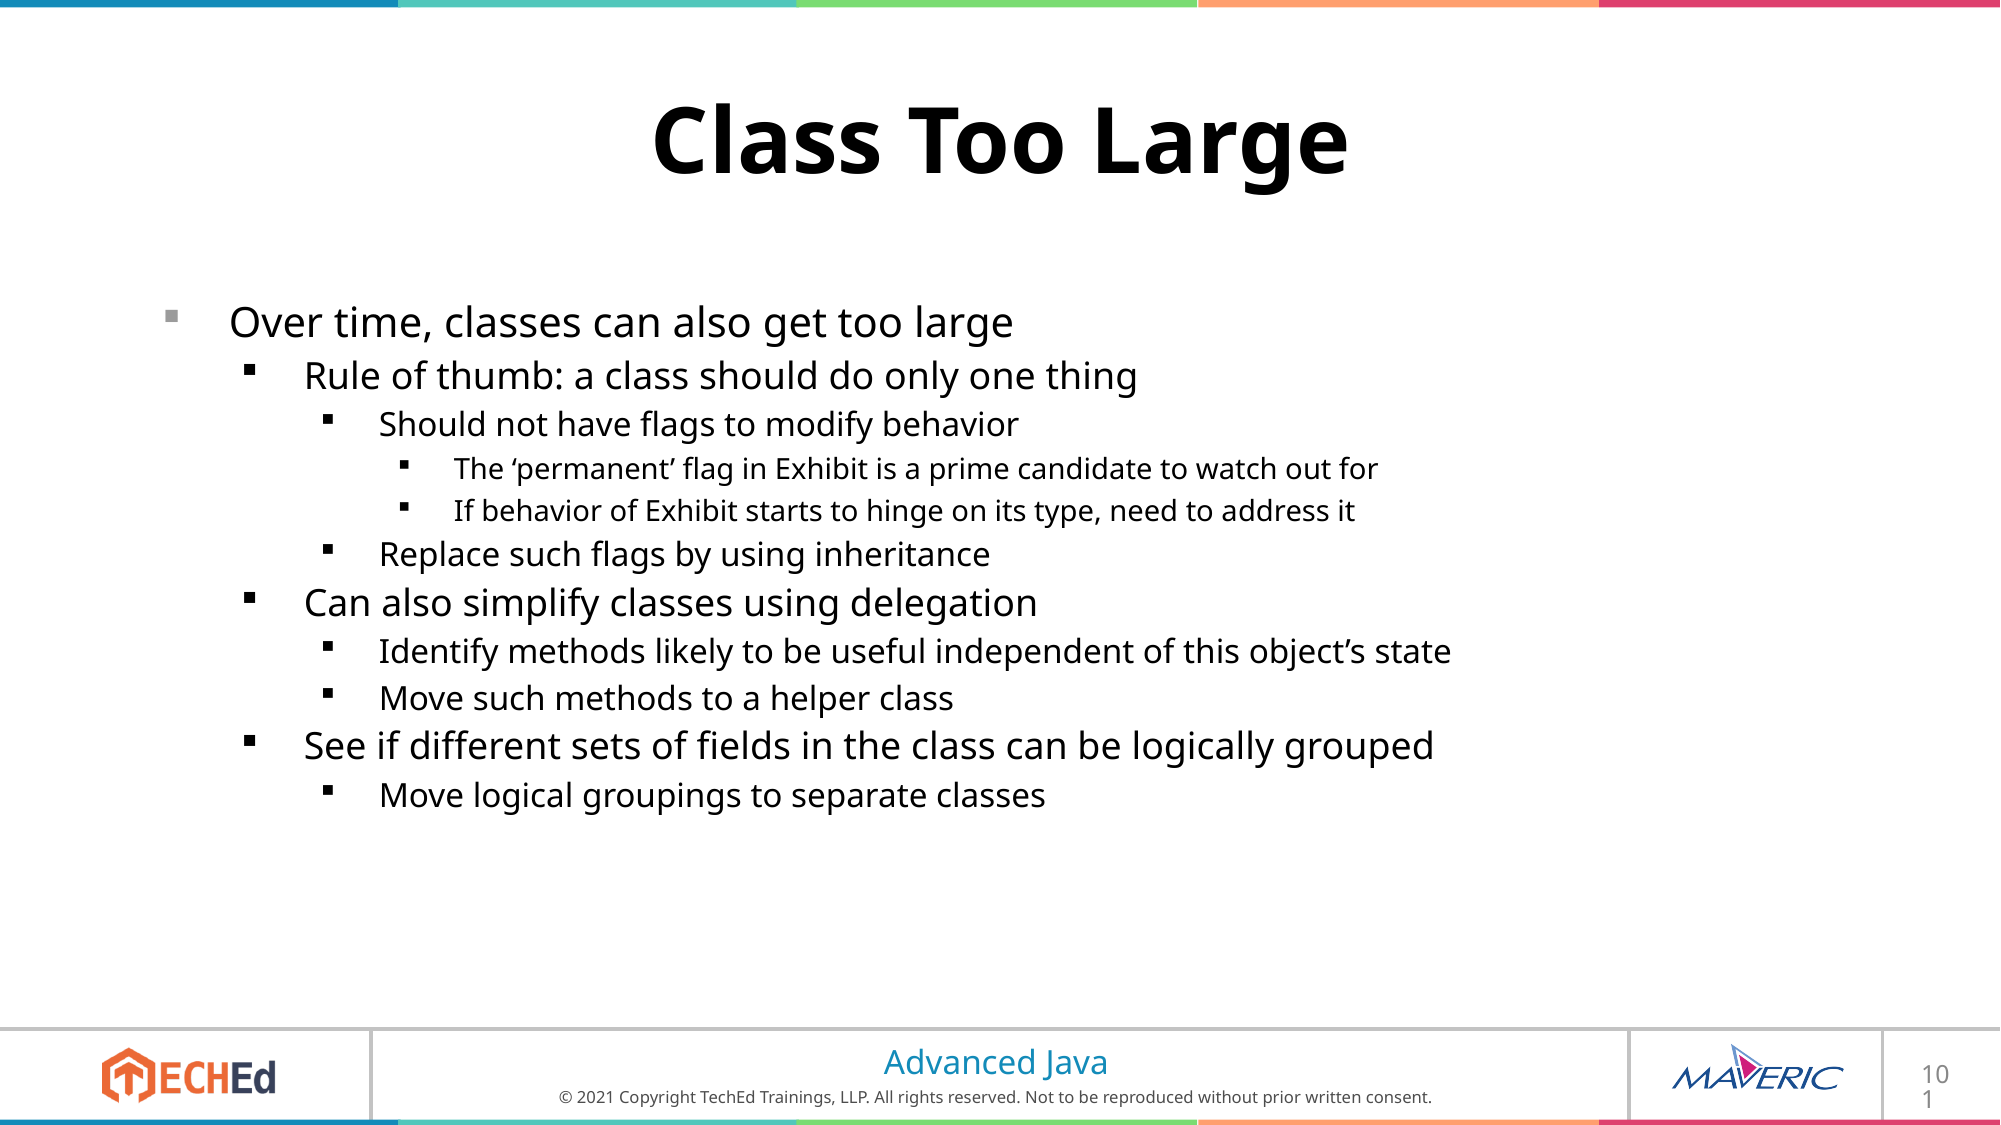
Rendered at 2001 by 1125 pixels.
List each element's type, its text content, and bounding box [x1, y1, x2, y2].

list Over time, classes can also get too large Rule of thumb: a class should do only one thing Should not have flags to modify behavior The ‘permanent’ flag in Exhibit is a prime candidate to watch out for If behavior of Exhibit starts to hinge on its type, need to address it Replace such flags by using inheritance Can also simplify classes using delegation Identify methods likely to be useful independent of this object’s state Move such methods to a helper class See if different sets of fields in the class can be logically grouped Move logical groupings to separate classes [138, 294, 1864, 965]
picture [1662, 1018, 1852, 1119]
picture [102, 1047, 276, 1110]
title Class Too Large [138, 68, 1864, 219]
